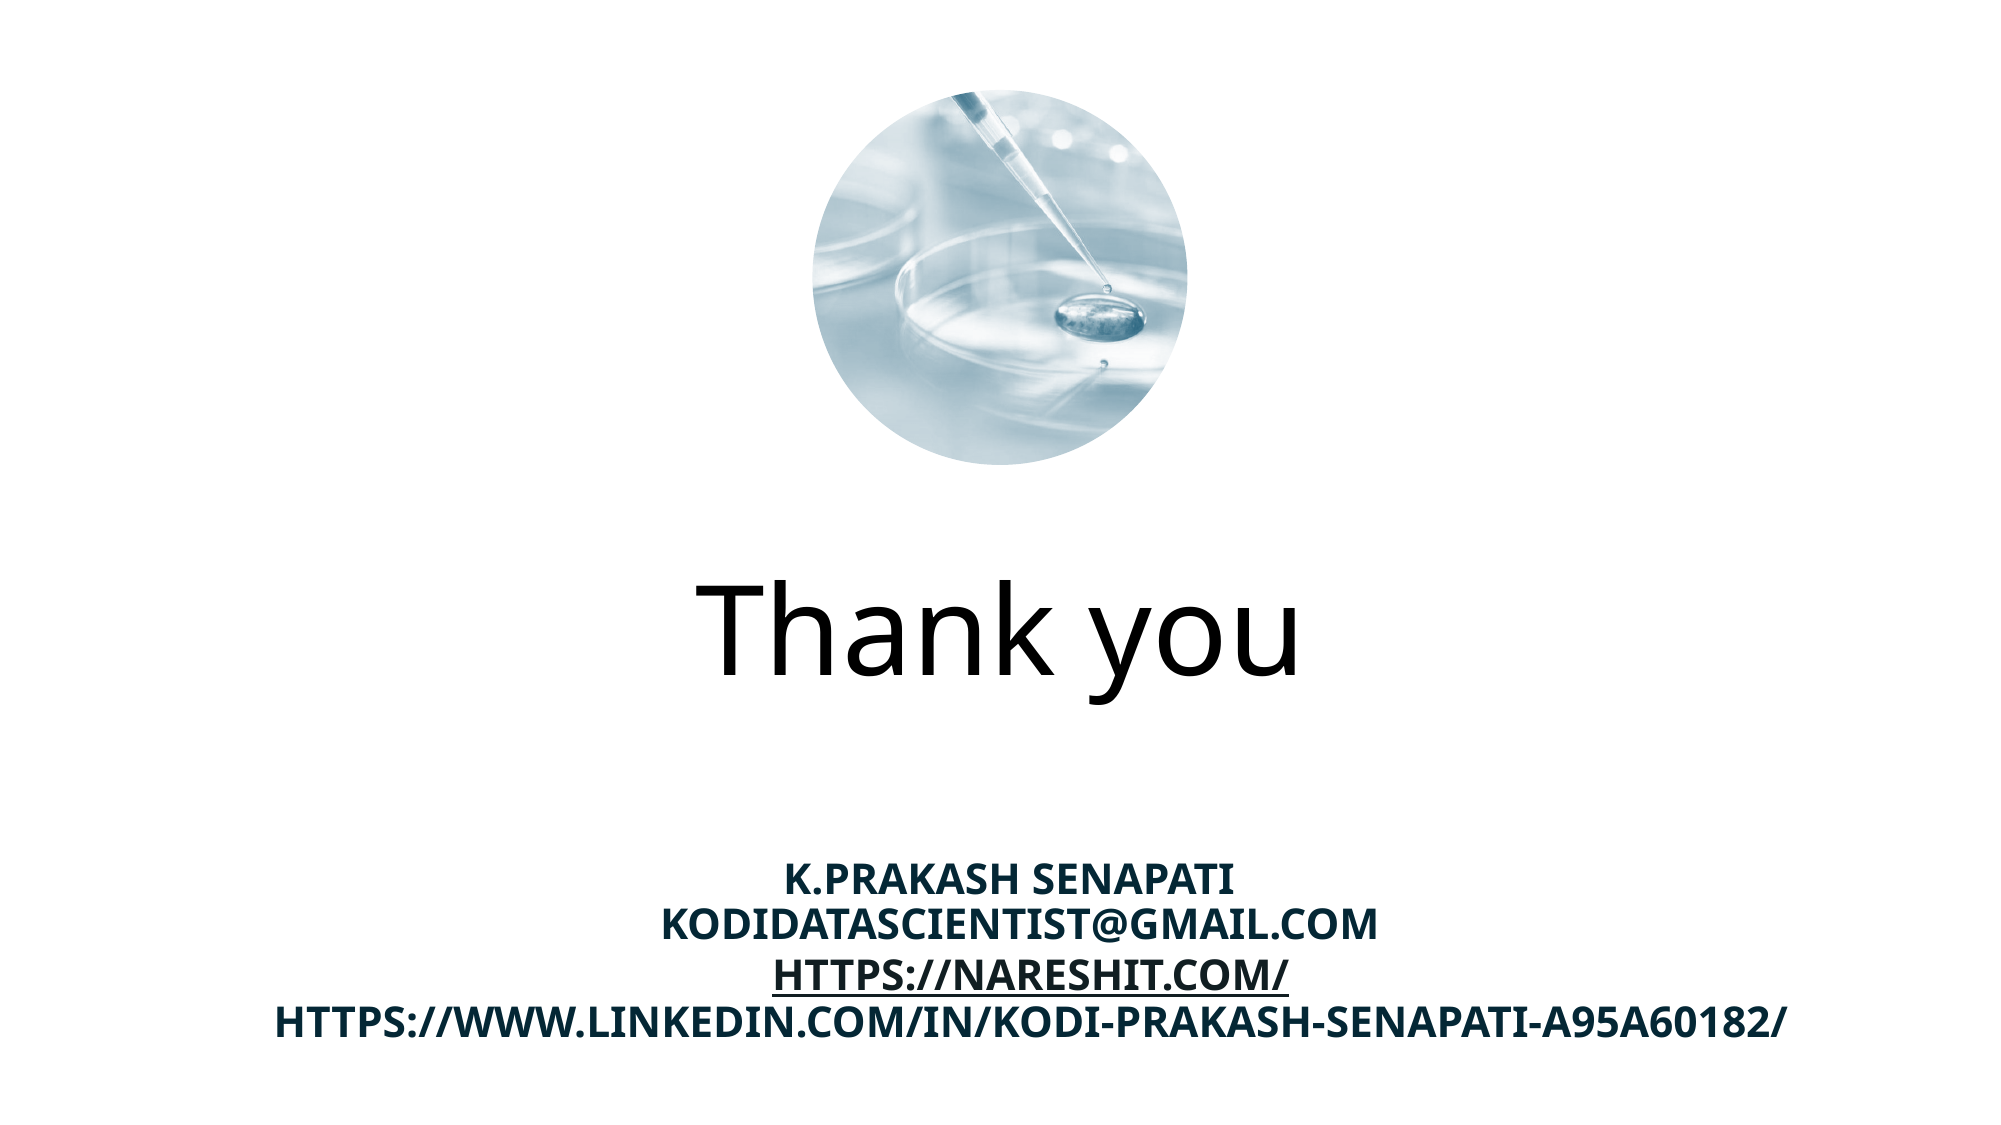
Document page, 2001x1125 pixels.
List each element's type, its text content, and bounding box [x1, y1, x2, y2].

picture [811, 89, 1188, 466]
list K.PRAKASH SENAPATI KODIDATASCIENTIST@GMAIL.com https://nareshit.com/ https://www.linkedin.com/in/kodi-prakash-senapati-a95a60182/ [243, 849, 1819, 1059]
title Thank you [138, 443, 1863, 819]
